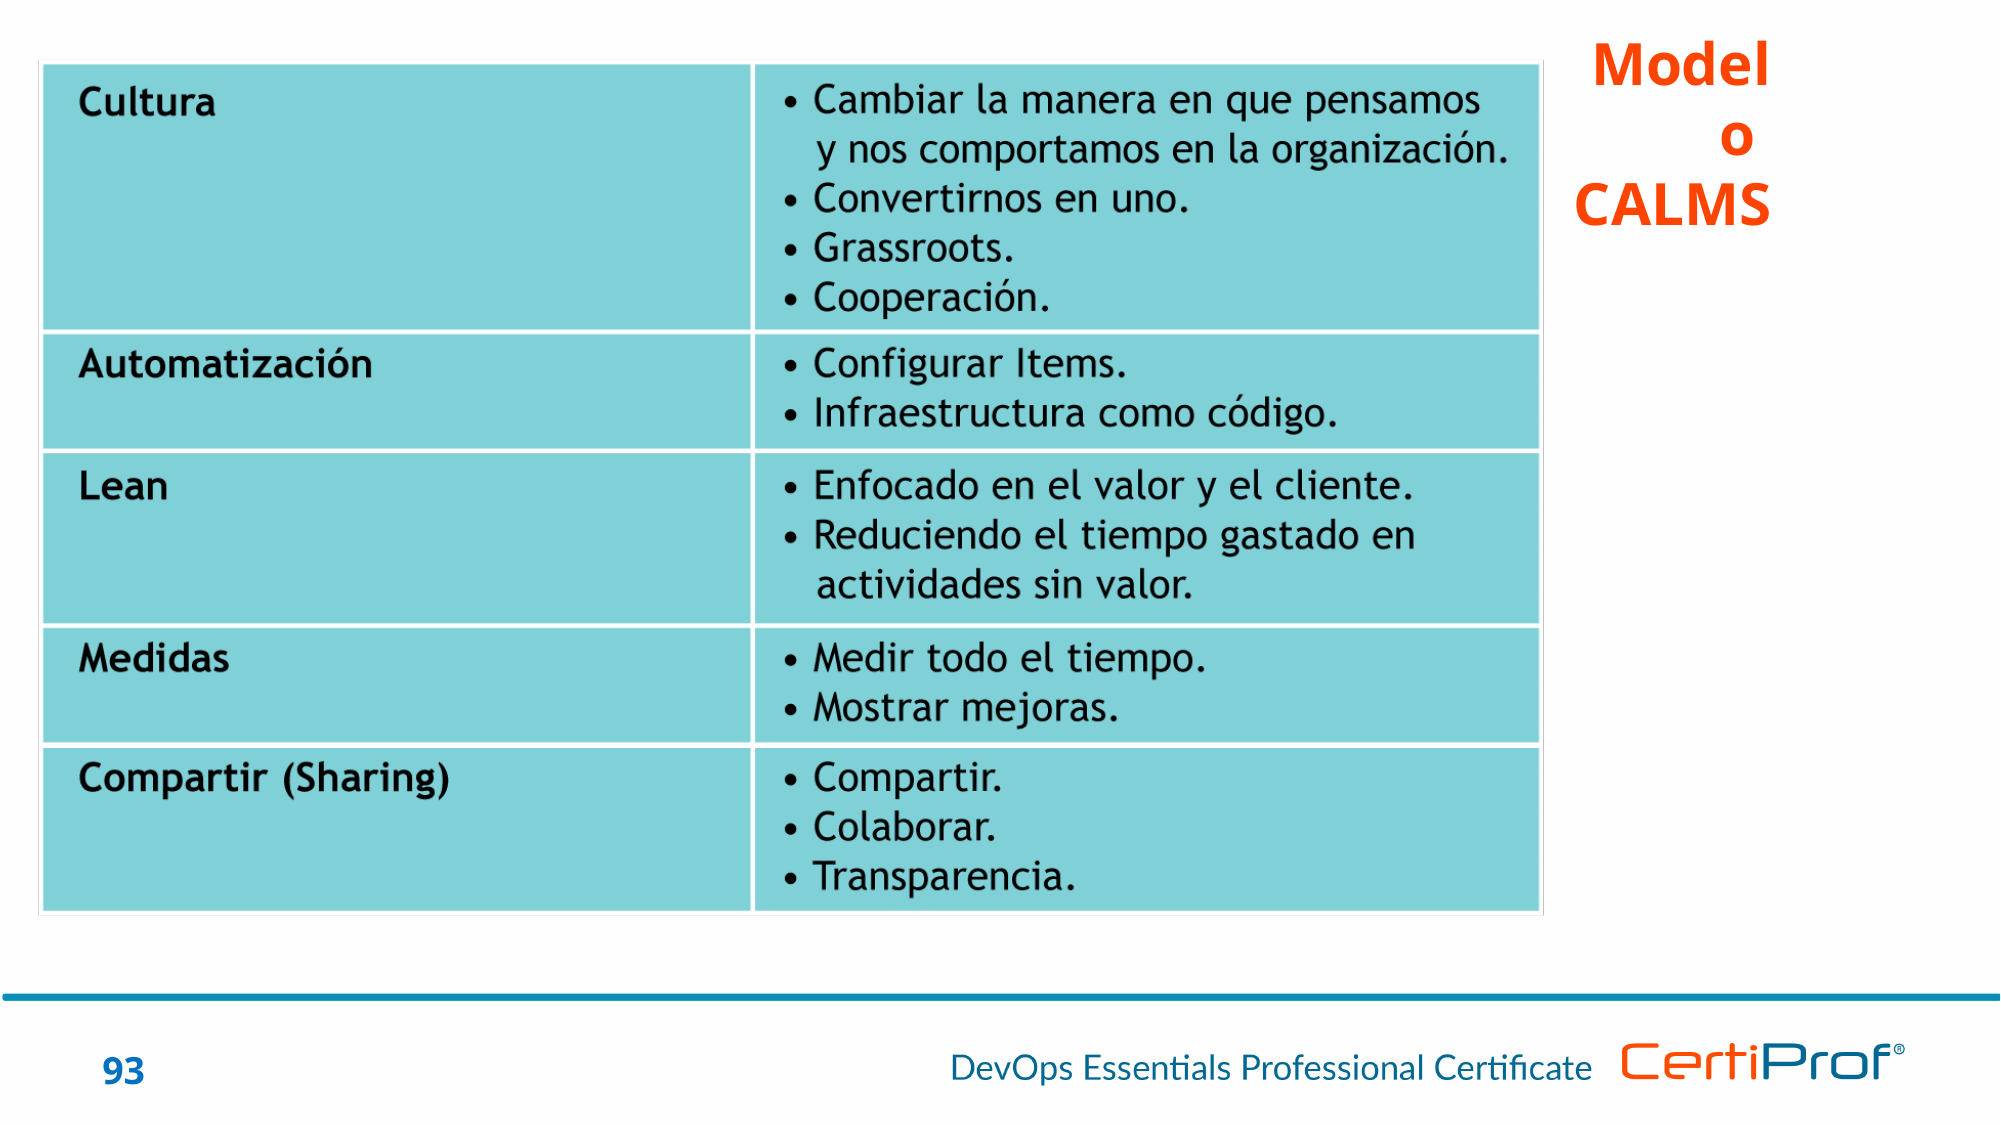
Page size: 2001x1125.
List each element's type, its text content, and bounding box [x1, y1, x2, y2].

text_box Modelo CALMS [1545, 19, 1787, 176]
picture [0, 0, 2001, 1125]
